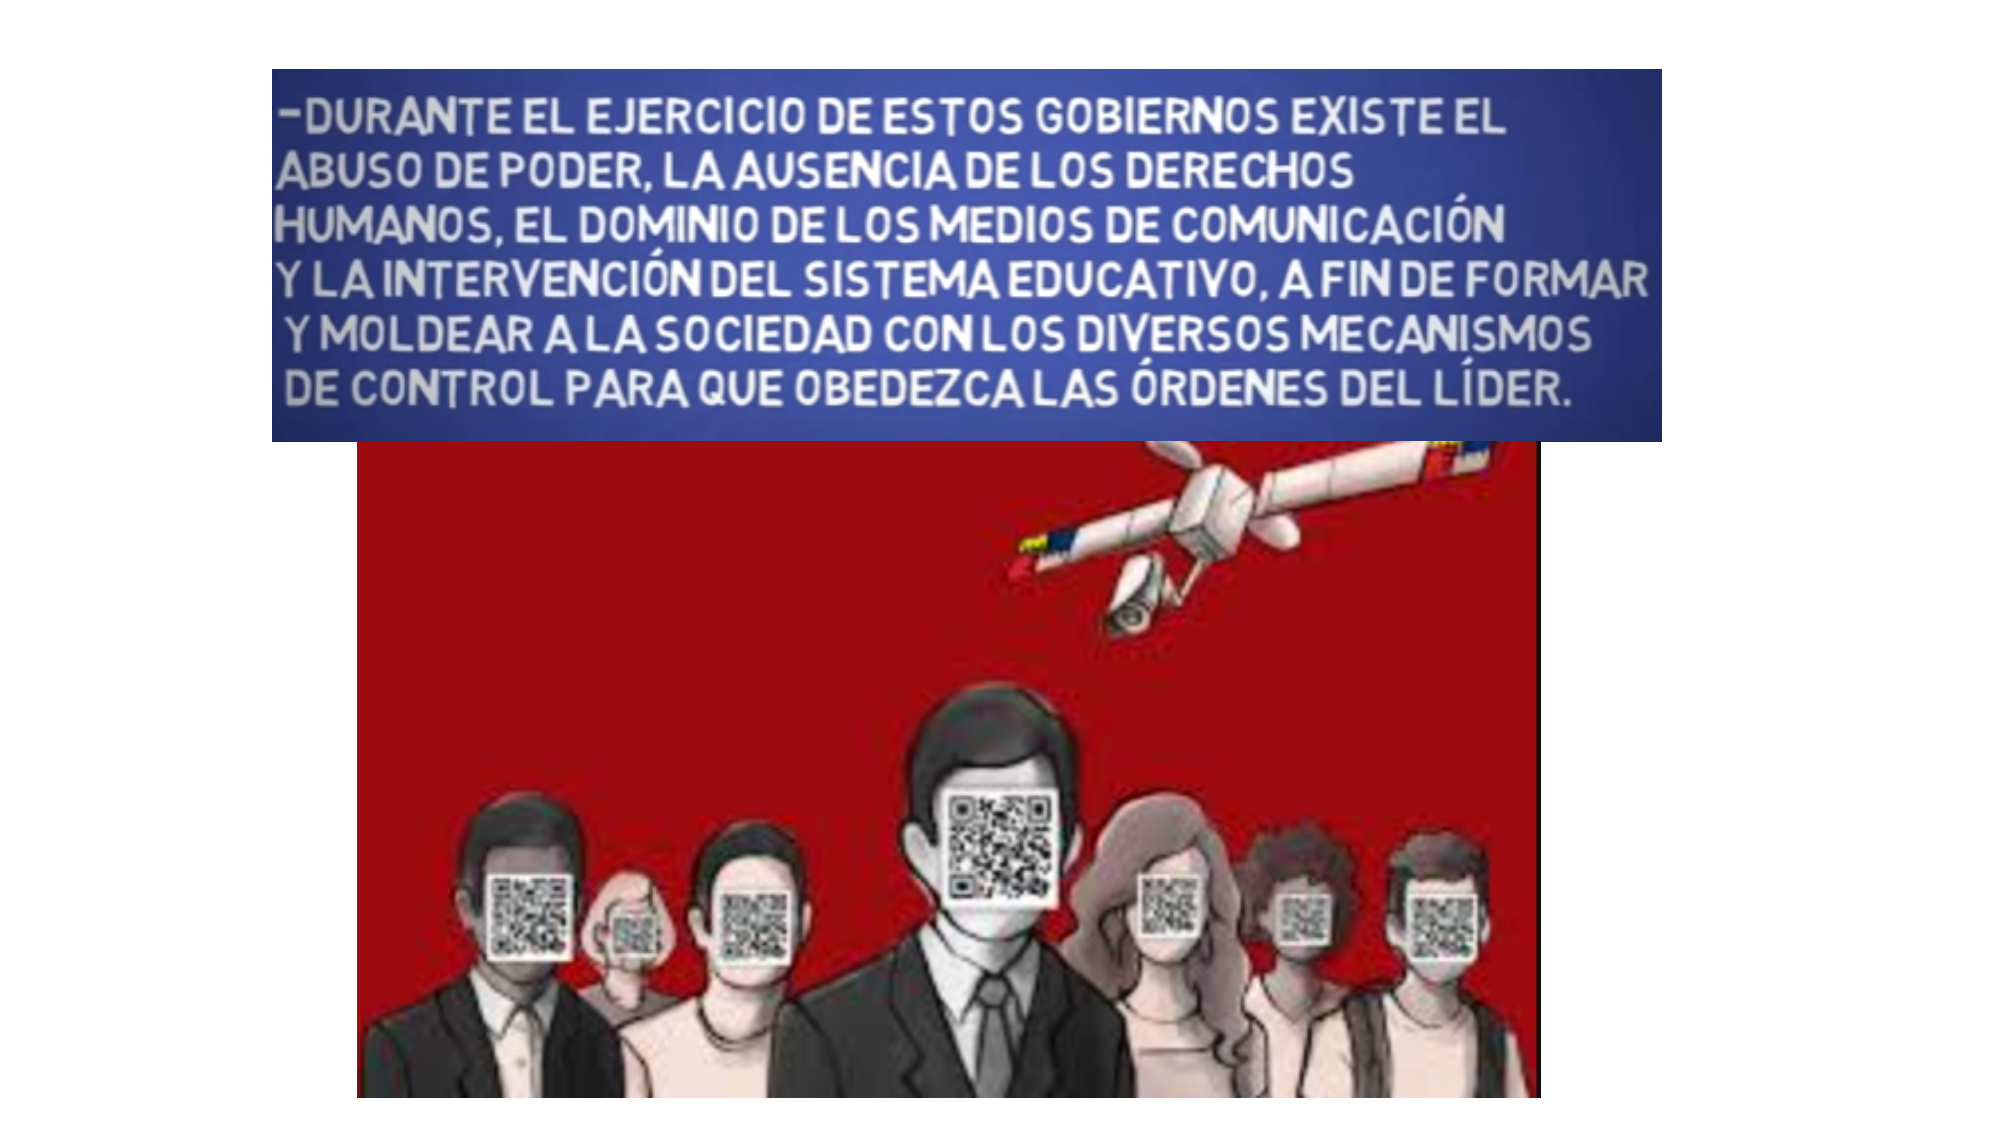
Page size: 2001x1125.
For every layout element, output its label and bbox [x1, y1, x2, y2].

picture [272, 69, 1662, 1098]
